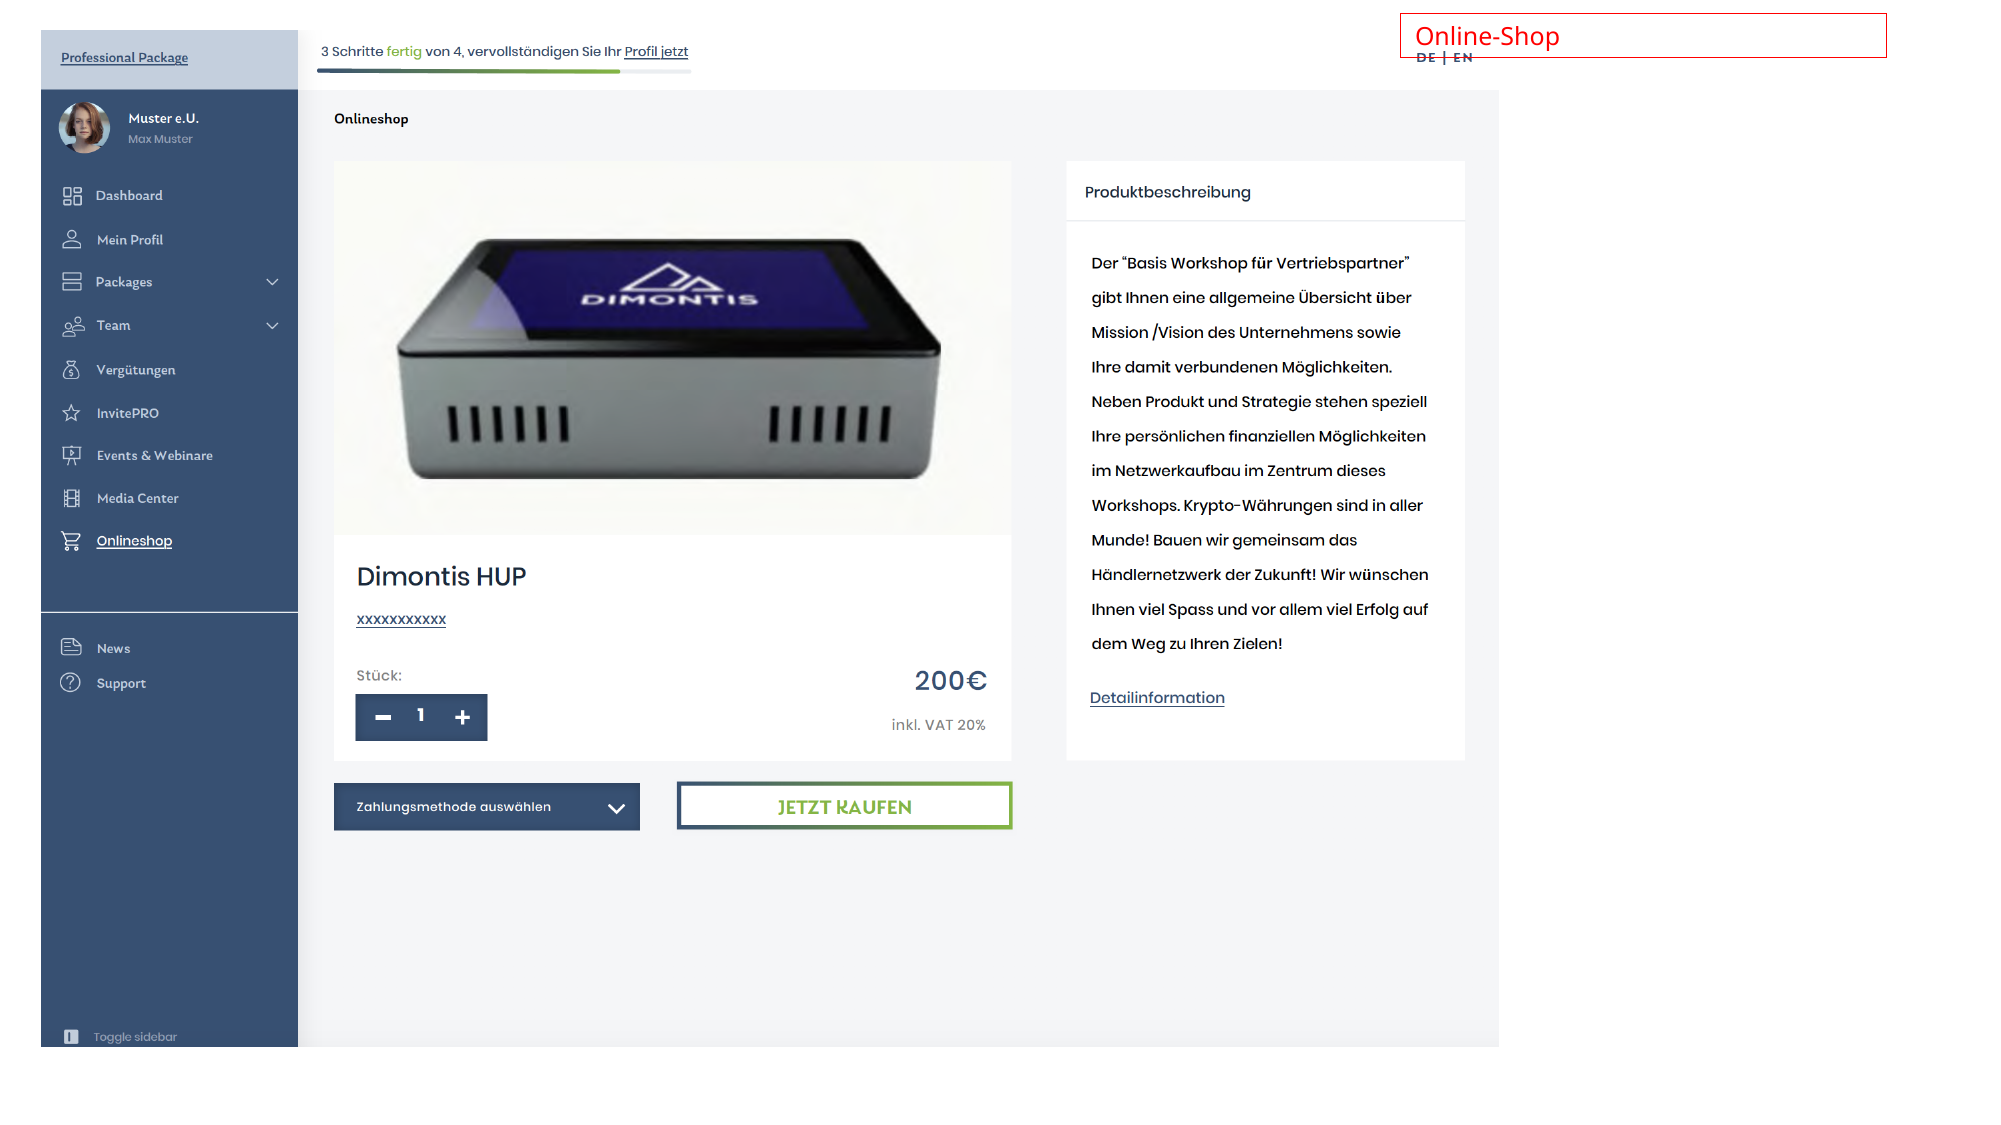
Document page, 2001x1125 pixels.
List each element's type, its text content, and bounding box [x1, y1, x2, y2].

picture [41, 30, 1499, 1047]
text_box Online-Shop [1400, 13, 1887, 58]
